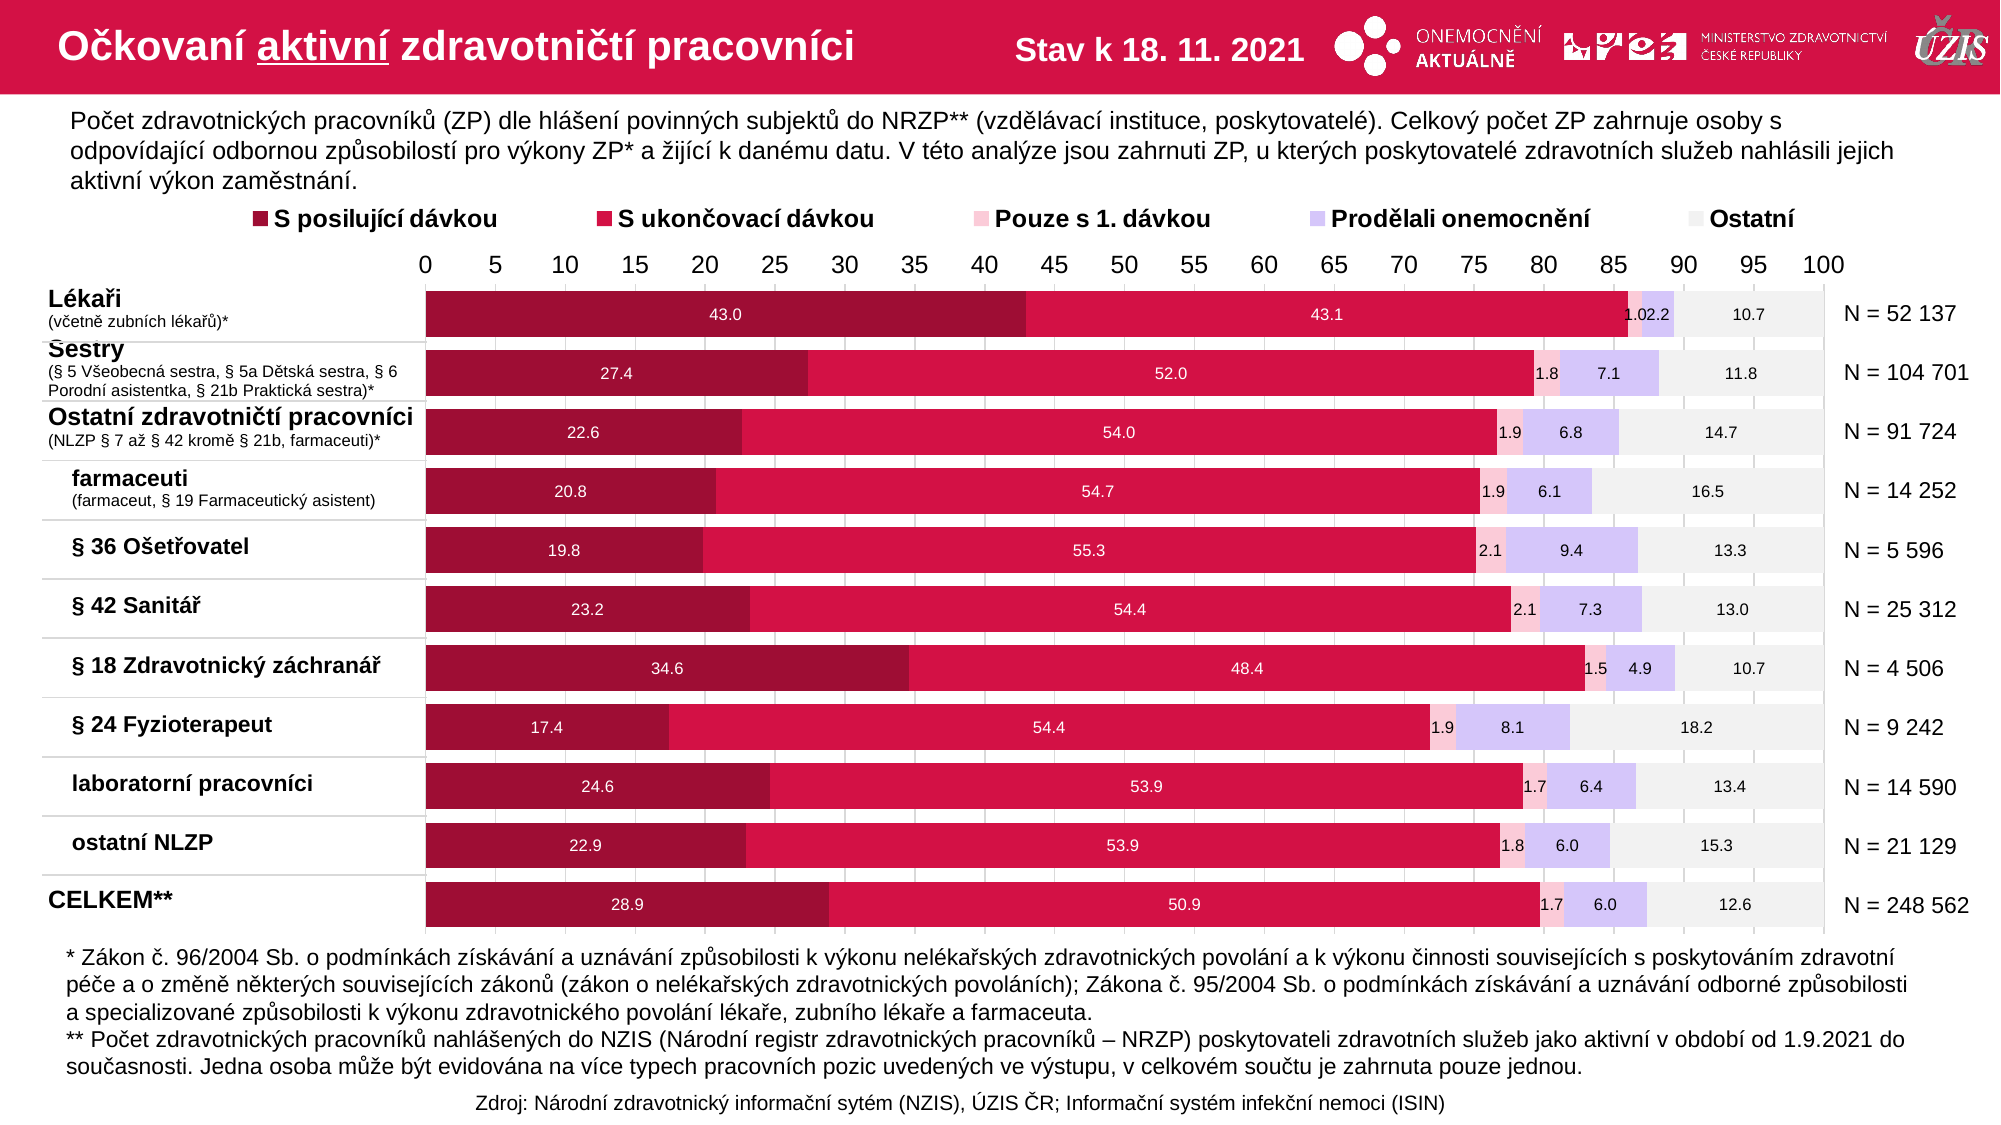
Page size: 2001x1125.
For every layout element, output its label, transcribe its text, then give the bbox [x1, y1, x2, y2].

table_cell N = 5 596 [1894, 520, 1977, 579]
table_cell N = 14 252 [1894, 461, 1977, 520]
text_box Počet zdravotnických pracovníků (ZP) dle hlášení povinných subjektů do NRZP** (vzdělávací instituce, poskytovatelé). Celkový počet ZP zahrnuje osoby s odpovídající odbornou způsobilostí pro výkony ZP* a žijící k danému datu. V této analýze jsou zahrnuti ZP, u kterých poskytovatelé zdravotních služeb nahlásili jejich aktivní výkon zaměstnání. [55, 97, 1935, 202]
table_cell N = 104 701 [1894, 342, 1977, 401]
table_cell § 42 Sanitář [42, 580, 139, 637]
text_box * Zákon č. 96/2004 Sb. o podmínkách získávání a uznávání způsobilosti k výkonu nelékařských zdravotnických povolání a k výkonu činnosti souvisejících s poskytováním zdravotní péče a o změně některých souvisejících zákonů (zákon o nelékařských zdravotnických povoláních); Zákona č. 95/2004 Sb. o podmínkách získávání a uznávání odborné způsobilosti a specializované způsobilosti k výkonu zdravotnického povolání lékaře, zubního lékaře a farmaceuta. ** Počet zdravotnických pracovníků nahlášených do NZIS (Národní registr zdravotnických pracovníků – NRZP) poskytovateli zdravotních služeb jako aktivní v období od 1.9.2021 do současnosti. Jedna osoba může být evidována na více typech pracovních pozic uvedených ve výstupu, v celkovém součtu je zahrnuta pouze jednou. [51, 934, 1931, 1087]
table_cell laboratorní pracovníci [42, 758, 139, 815]
table_cell § 18 Zdravotnický záchranář [42, 639, 139, 697]
picture [1563, 31, 1888, 60]
table_cell N = 91 724 [1894, 401, 1977, 461]
table_header N = 52 137 [1894, 283, 1977, 342]
table_header Lékaři (včetně zubních lékařů)* [42, 283, 139, 341]
chart [139, 160, 1894, 969]
picture [1915, 15, 1989, 66]
table_cell § 36 Ošetřovatel [42, 521, 139, 578]
table_cell N = 248 562 [1894, 875, 1977, 934]
table_cell N = 4 506 [1894, 638, 1977, 697]
table_cell N = 14 590 [1894, 757, 1977, 816]
table_cell ostatní NLZP [42, 817, 139, 874]
table_cell N = 9 242 [1894, 697, 1977, 757]
table_cell farmaceuti (farmaceut, § 19 Farmaceutický asistent) [42, 461, 139, 519]
table_cell § 24 Fyzioterapeut [42, 698, 139, 756]
text_box Zdroj: Národní zdravotnický informační sytém (NZIS), ÚZIS ČR; Informační systém infekční nemoci (ISIN) [284, 1081, 1643, 1122]
table_cell Sestry (§ 5 Všeobecná sestra, § 5a Dětská sestra, § 6 Porodní asistentka, § 21b Praktická sestra)* [42, 343, 139, 400]
title Očkovaní aktivní zdravotničtí pracovníci [42, 0, 1262, 95]
table_cell CELKEM** [42, 876, 139, 934]
table_cell Ostatní zdravotničtí pracovníci (NLZP § 7 až § 42 kromě § 21b, farmaceuti)* [42, 402, 139, 460]
table_cell N = 25 312 [1894, 579, 1977, 638]
table_cell N = 21 129 [1894, 816, 1977, 875]
text_box Stav k 18. 11. 2021 [999, 20, 1330, 76]
picture [1334, 16, 1542, 76]
